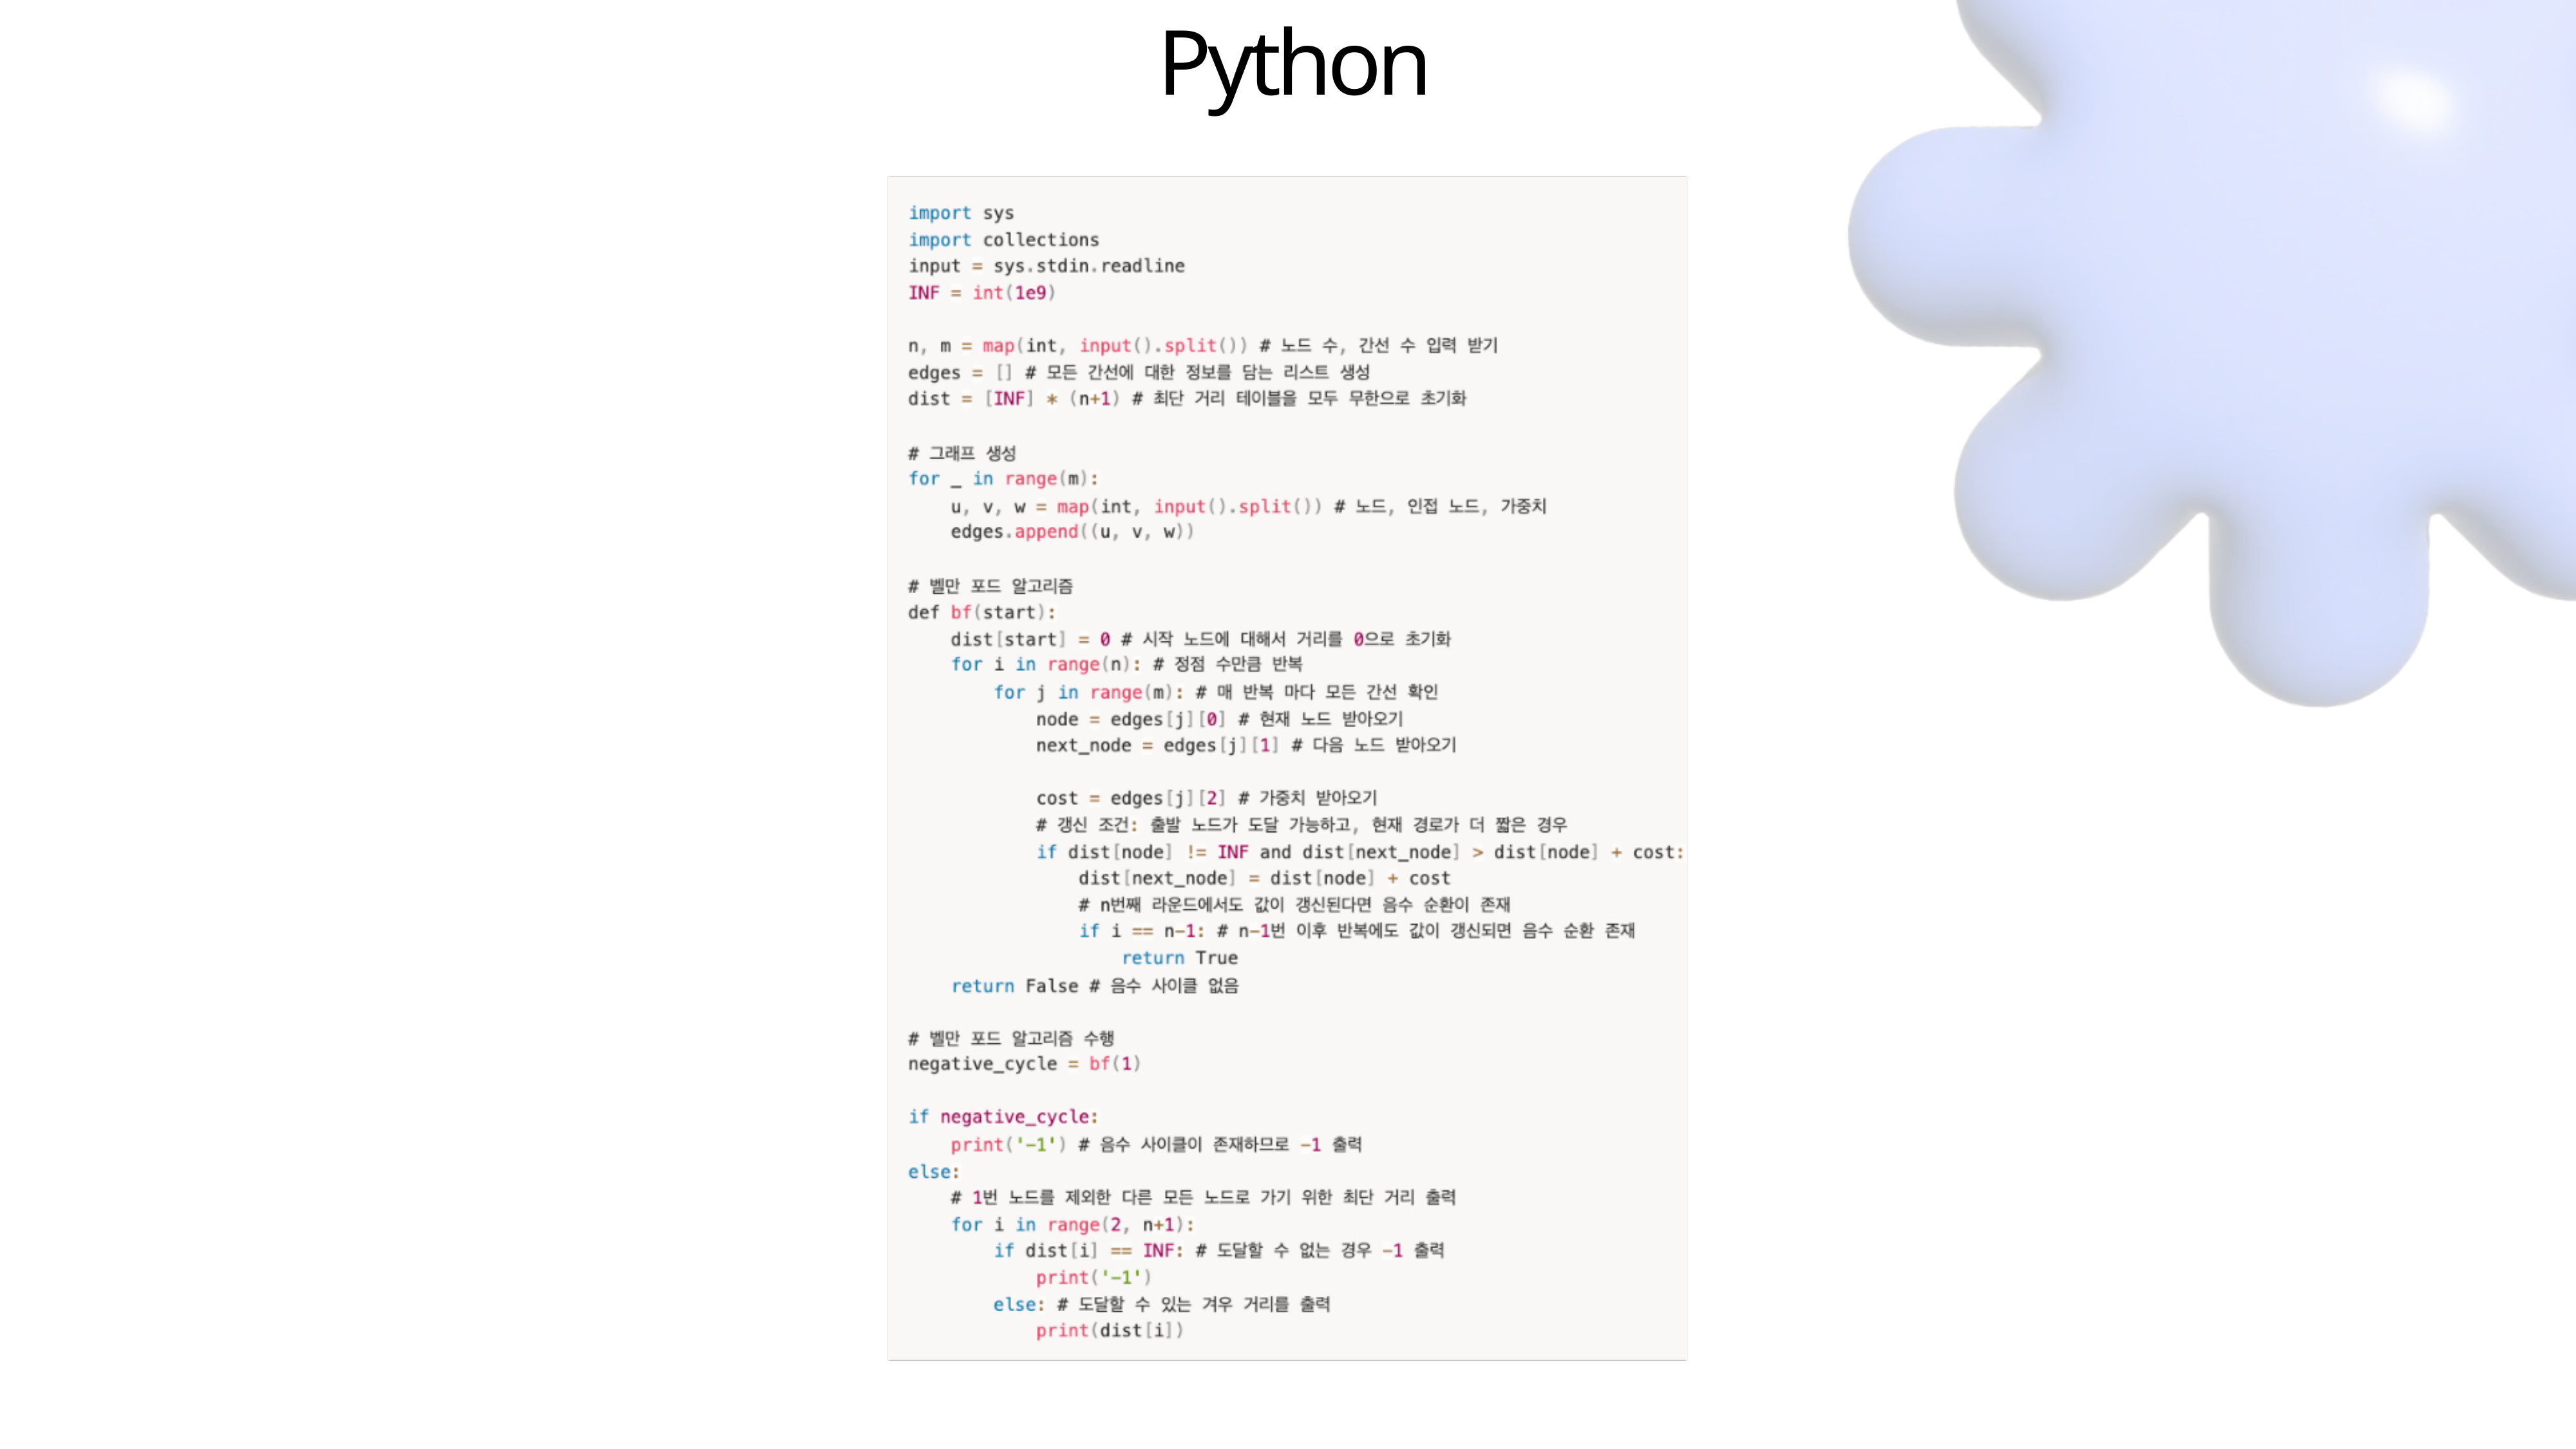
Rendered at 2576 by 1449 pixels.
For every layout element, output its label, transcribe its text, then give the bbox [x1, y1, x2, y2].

text_box Python [804, 0, 1786, 126]
picture [886, 175, 1690, 1362]
picture [1847, 0, 2576, 710]
